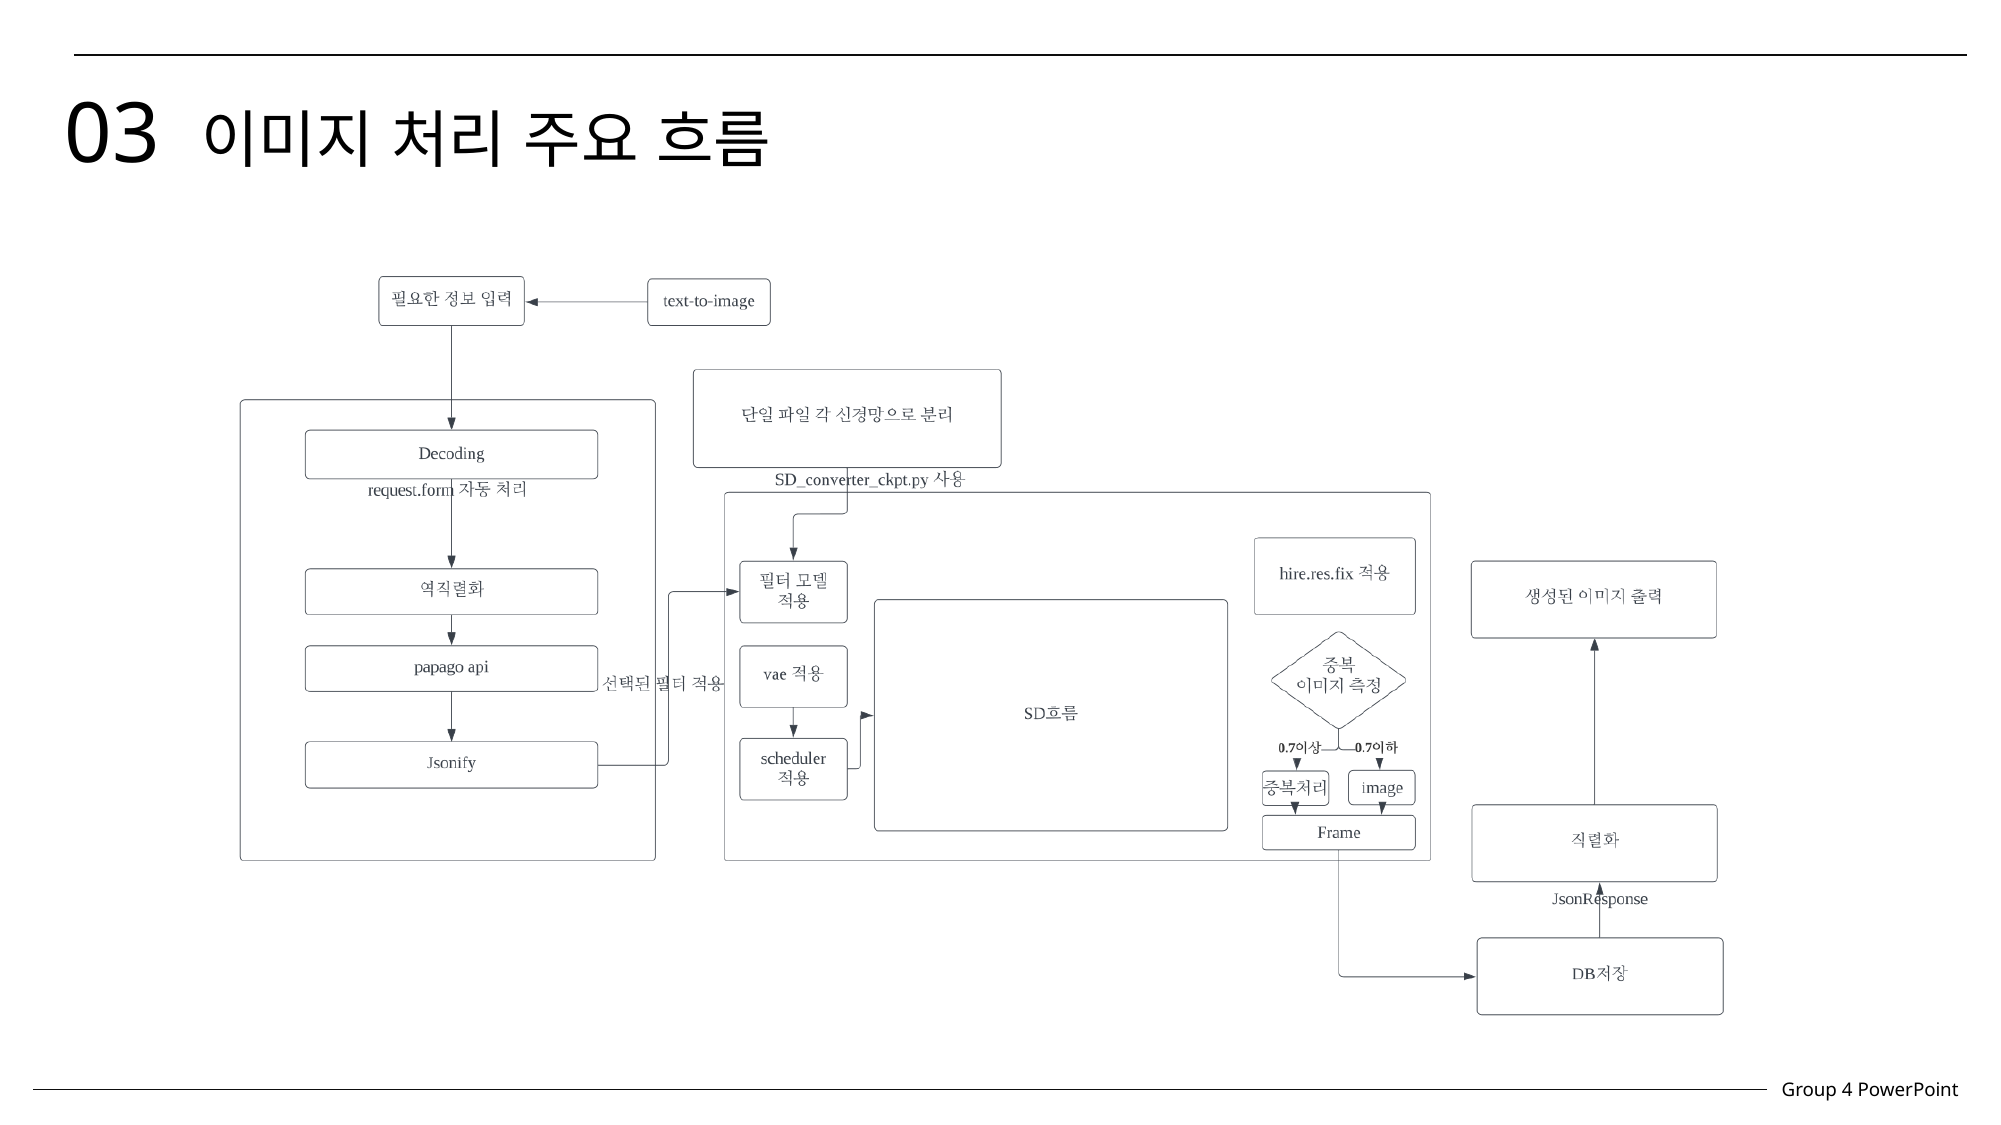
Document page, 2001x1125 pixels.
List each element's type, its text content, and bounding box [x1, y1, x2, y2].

text_box Group 4 PowerPoint [1767, 1069, 1989, 1125]
picture [187, 242, 1750, 1038]
text_box 03 이미지 처리 주요 흐름 [49, 71, 1088, 187]
